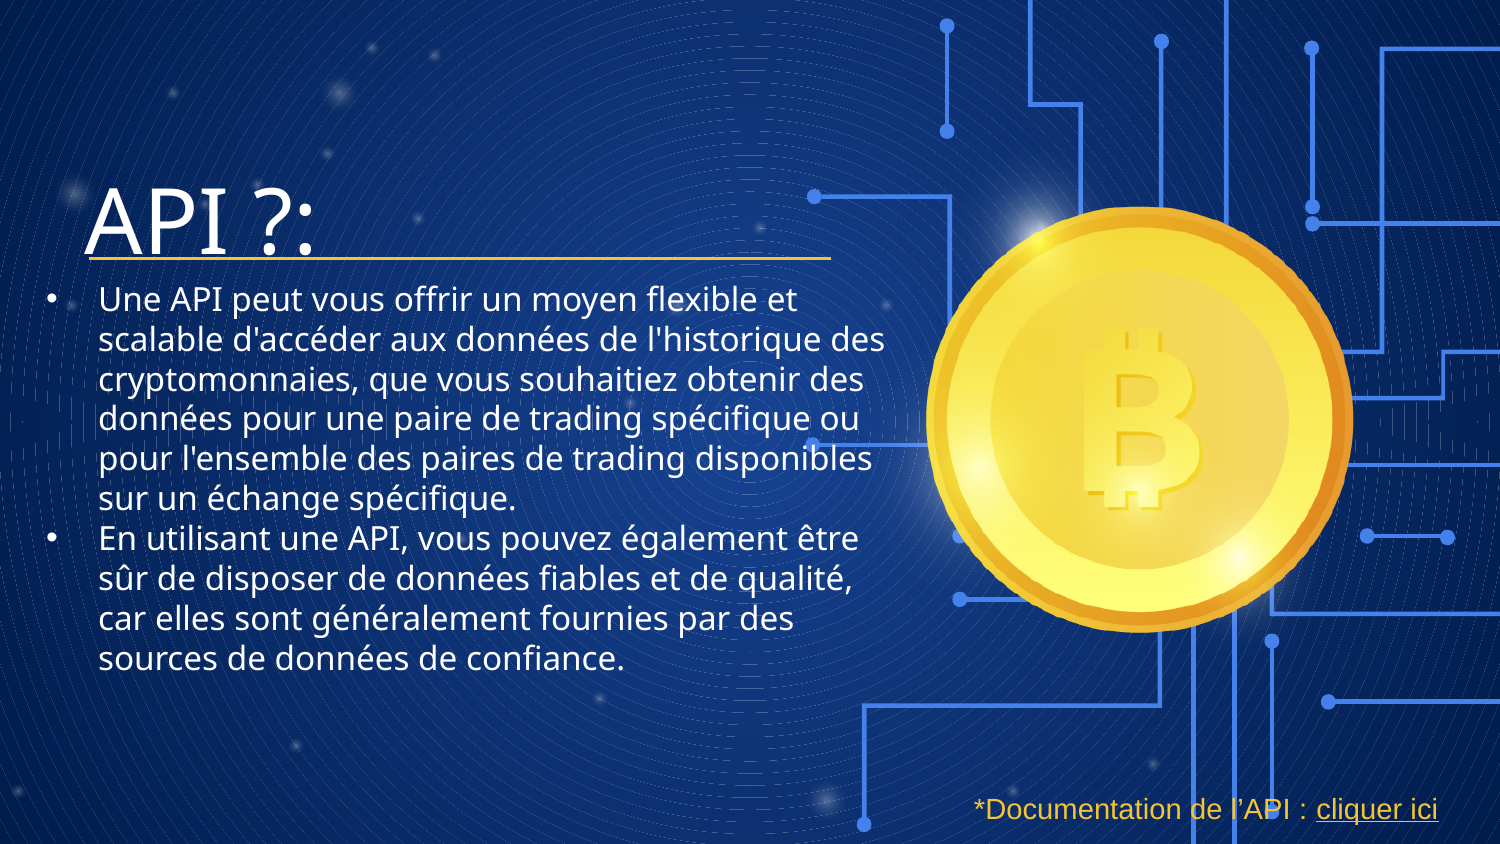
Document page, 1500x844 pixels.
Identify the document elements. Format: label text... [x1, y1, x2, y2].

subtitle Une API peut vous offrir un moyen flexible et scalable d'accéder aux données de l'historique des cryptomonnaies, que vous souhaitiez obtenir des données pour une paire de trading spécifique ou pour l'ensemble des paires de trading disponibles sur un échange spécifique. En utilisant une API, vous pouvez également être sûr de disposer de données fiables et de qualité, car elles sont généralement fournies par des sources de données de confiance. [8, 262, 912, 844]
picture [813, 77, 1490, 748]
text_box *Documentation de l’API : cliquer ici [959, 782, 1500, 833]
title API ?: [69, 163, 808, 262]
